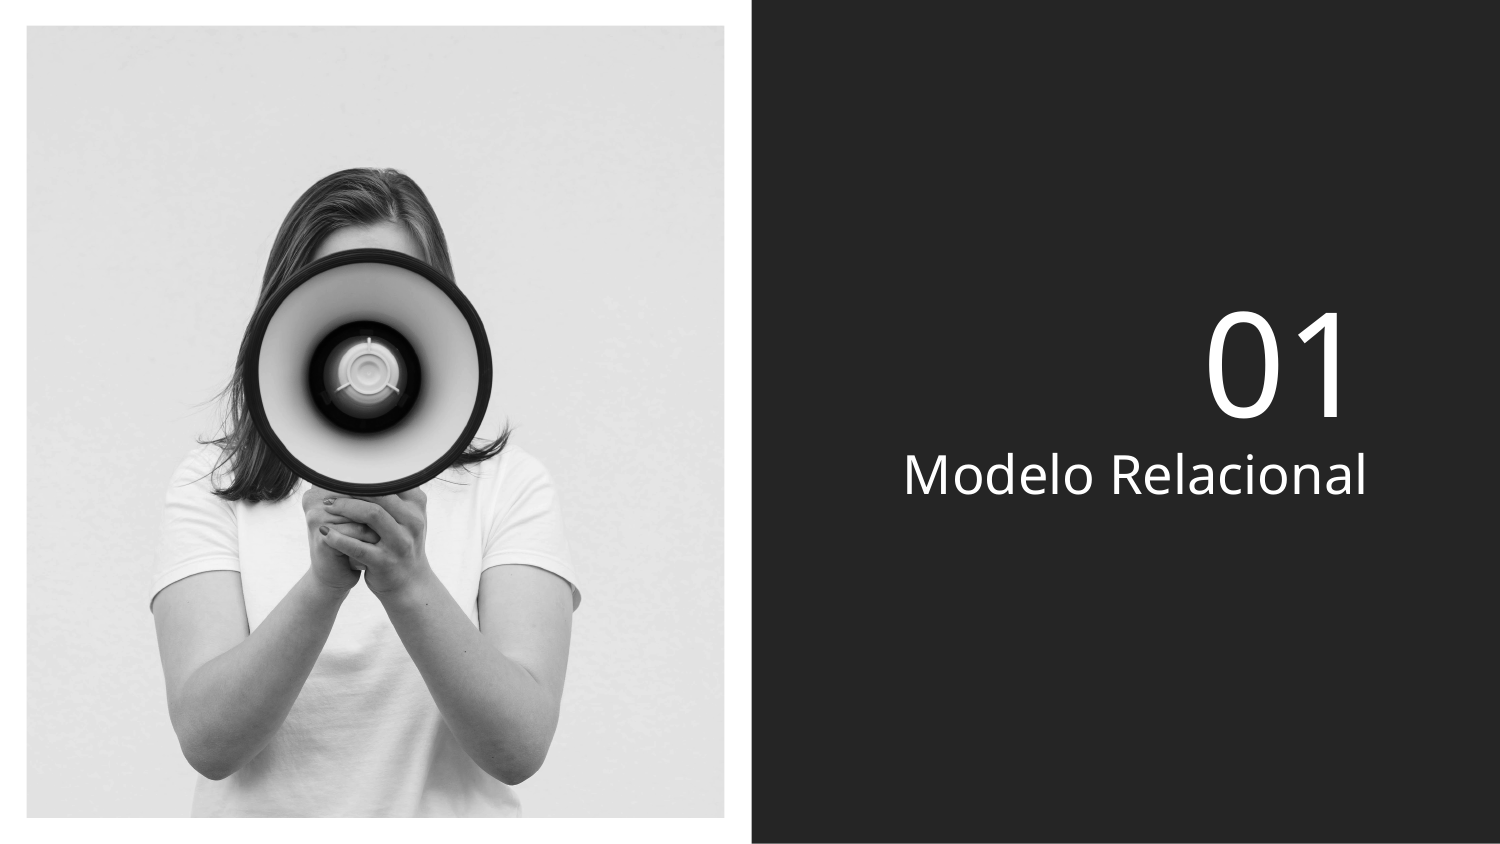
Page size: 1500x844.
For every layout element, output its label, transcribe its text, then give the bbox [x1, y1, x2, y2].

text_box [0, 0, 750, 844]
picture [26, 24, 728, 818]
title Modelo Relacional [822, 420, 1384, 525]
title 01 [882, 246, 1385, 473]
